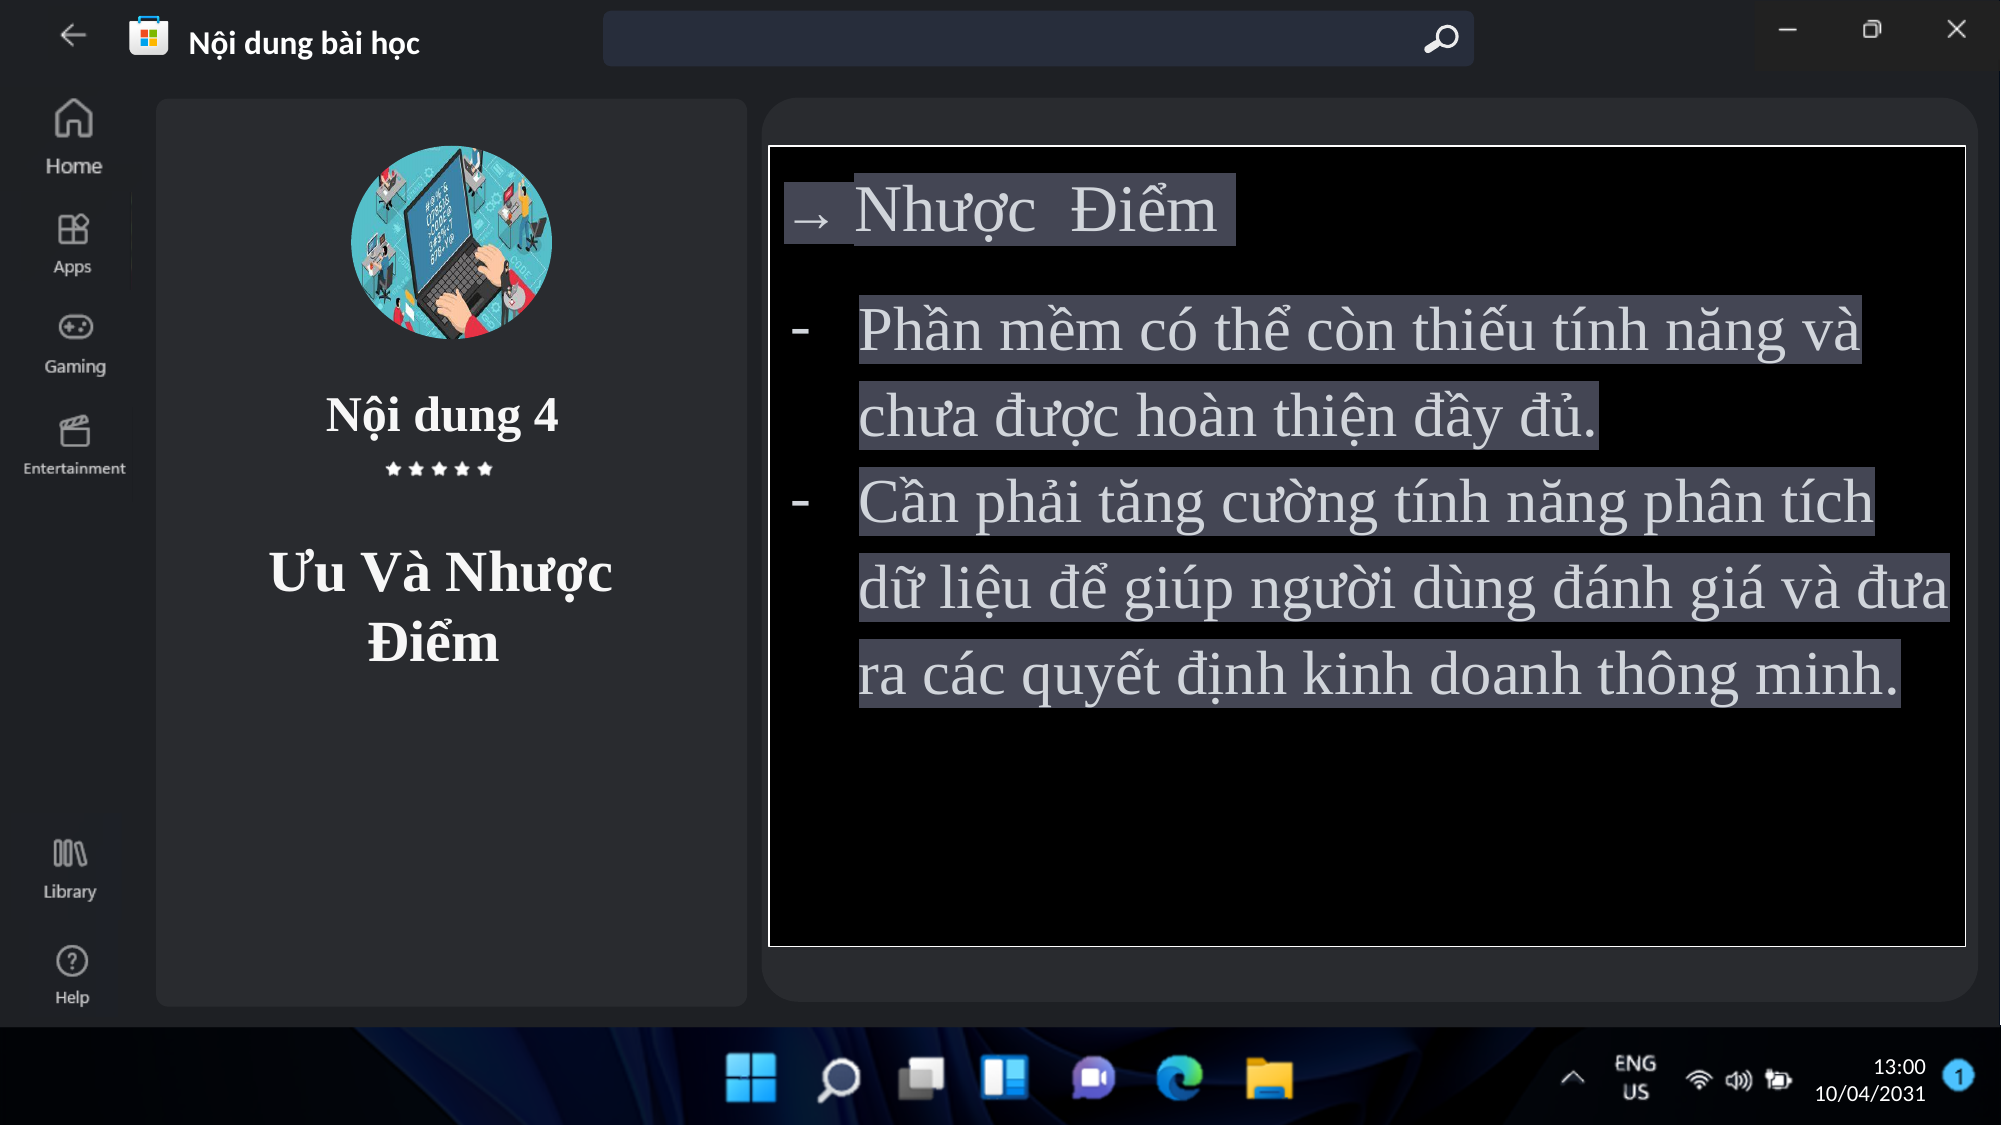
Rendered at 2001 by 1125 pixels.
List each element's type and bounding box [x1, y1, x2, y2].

text_box [155, 98, 748, 1007]
text_box [602, 10, 1475, 67]
picture [0, 0, 2001, 1125]
